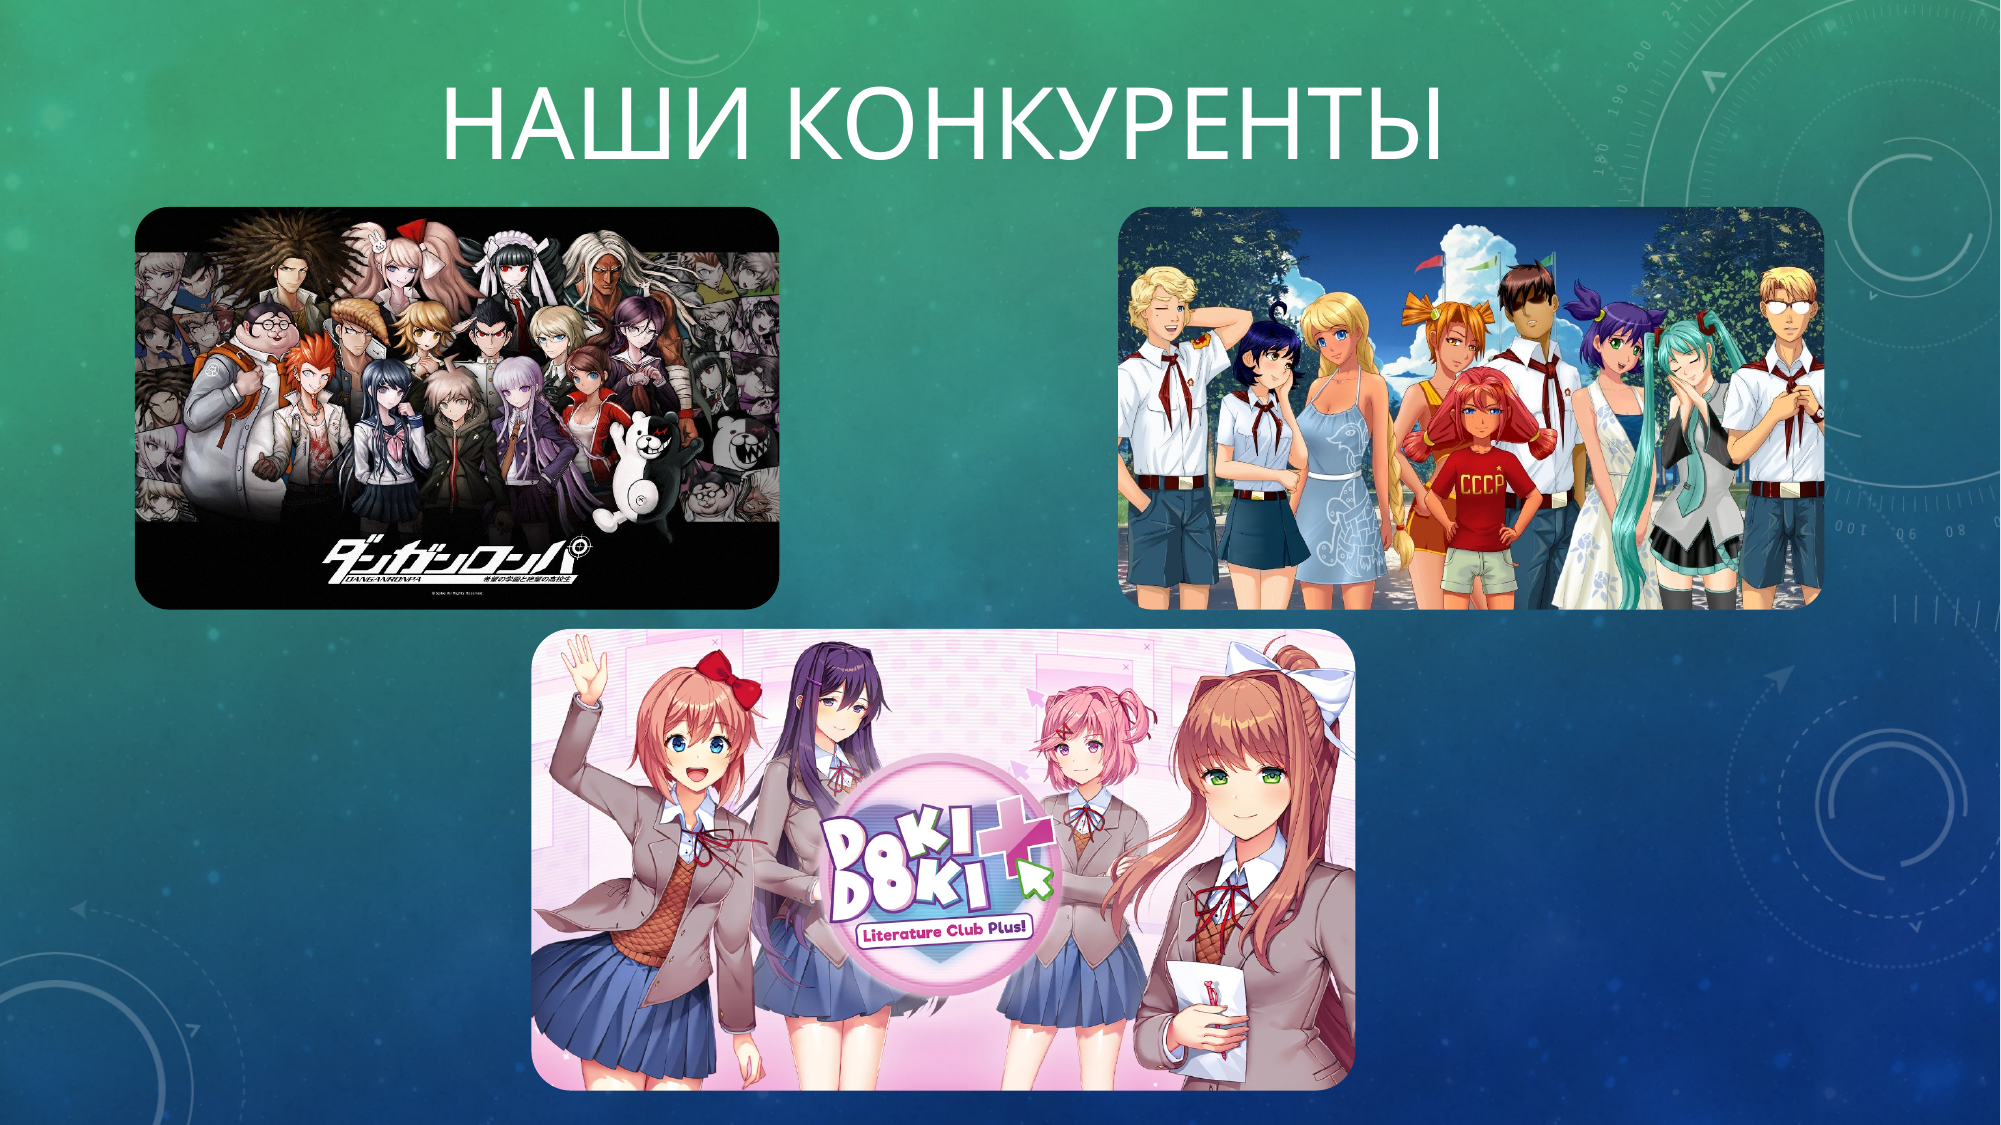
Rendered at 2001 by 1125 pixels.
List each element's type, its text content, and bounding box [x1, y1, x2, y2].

picture [0, 0, 2001, 1125]
title Наши конкуренты [112, 0, 1775, 239]
